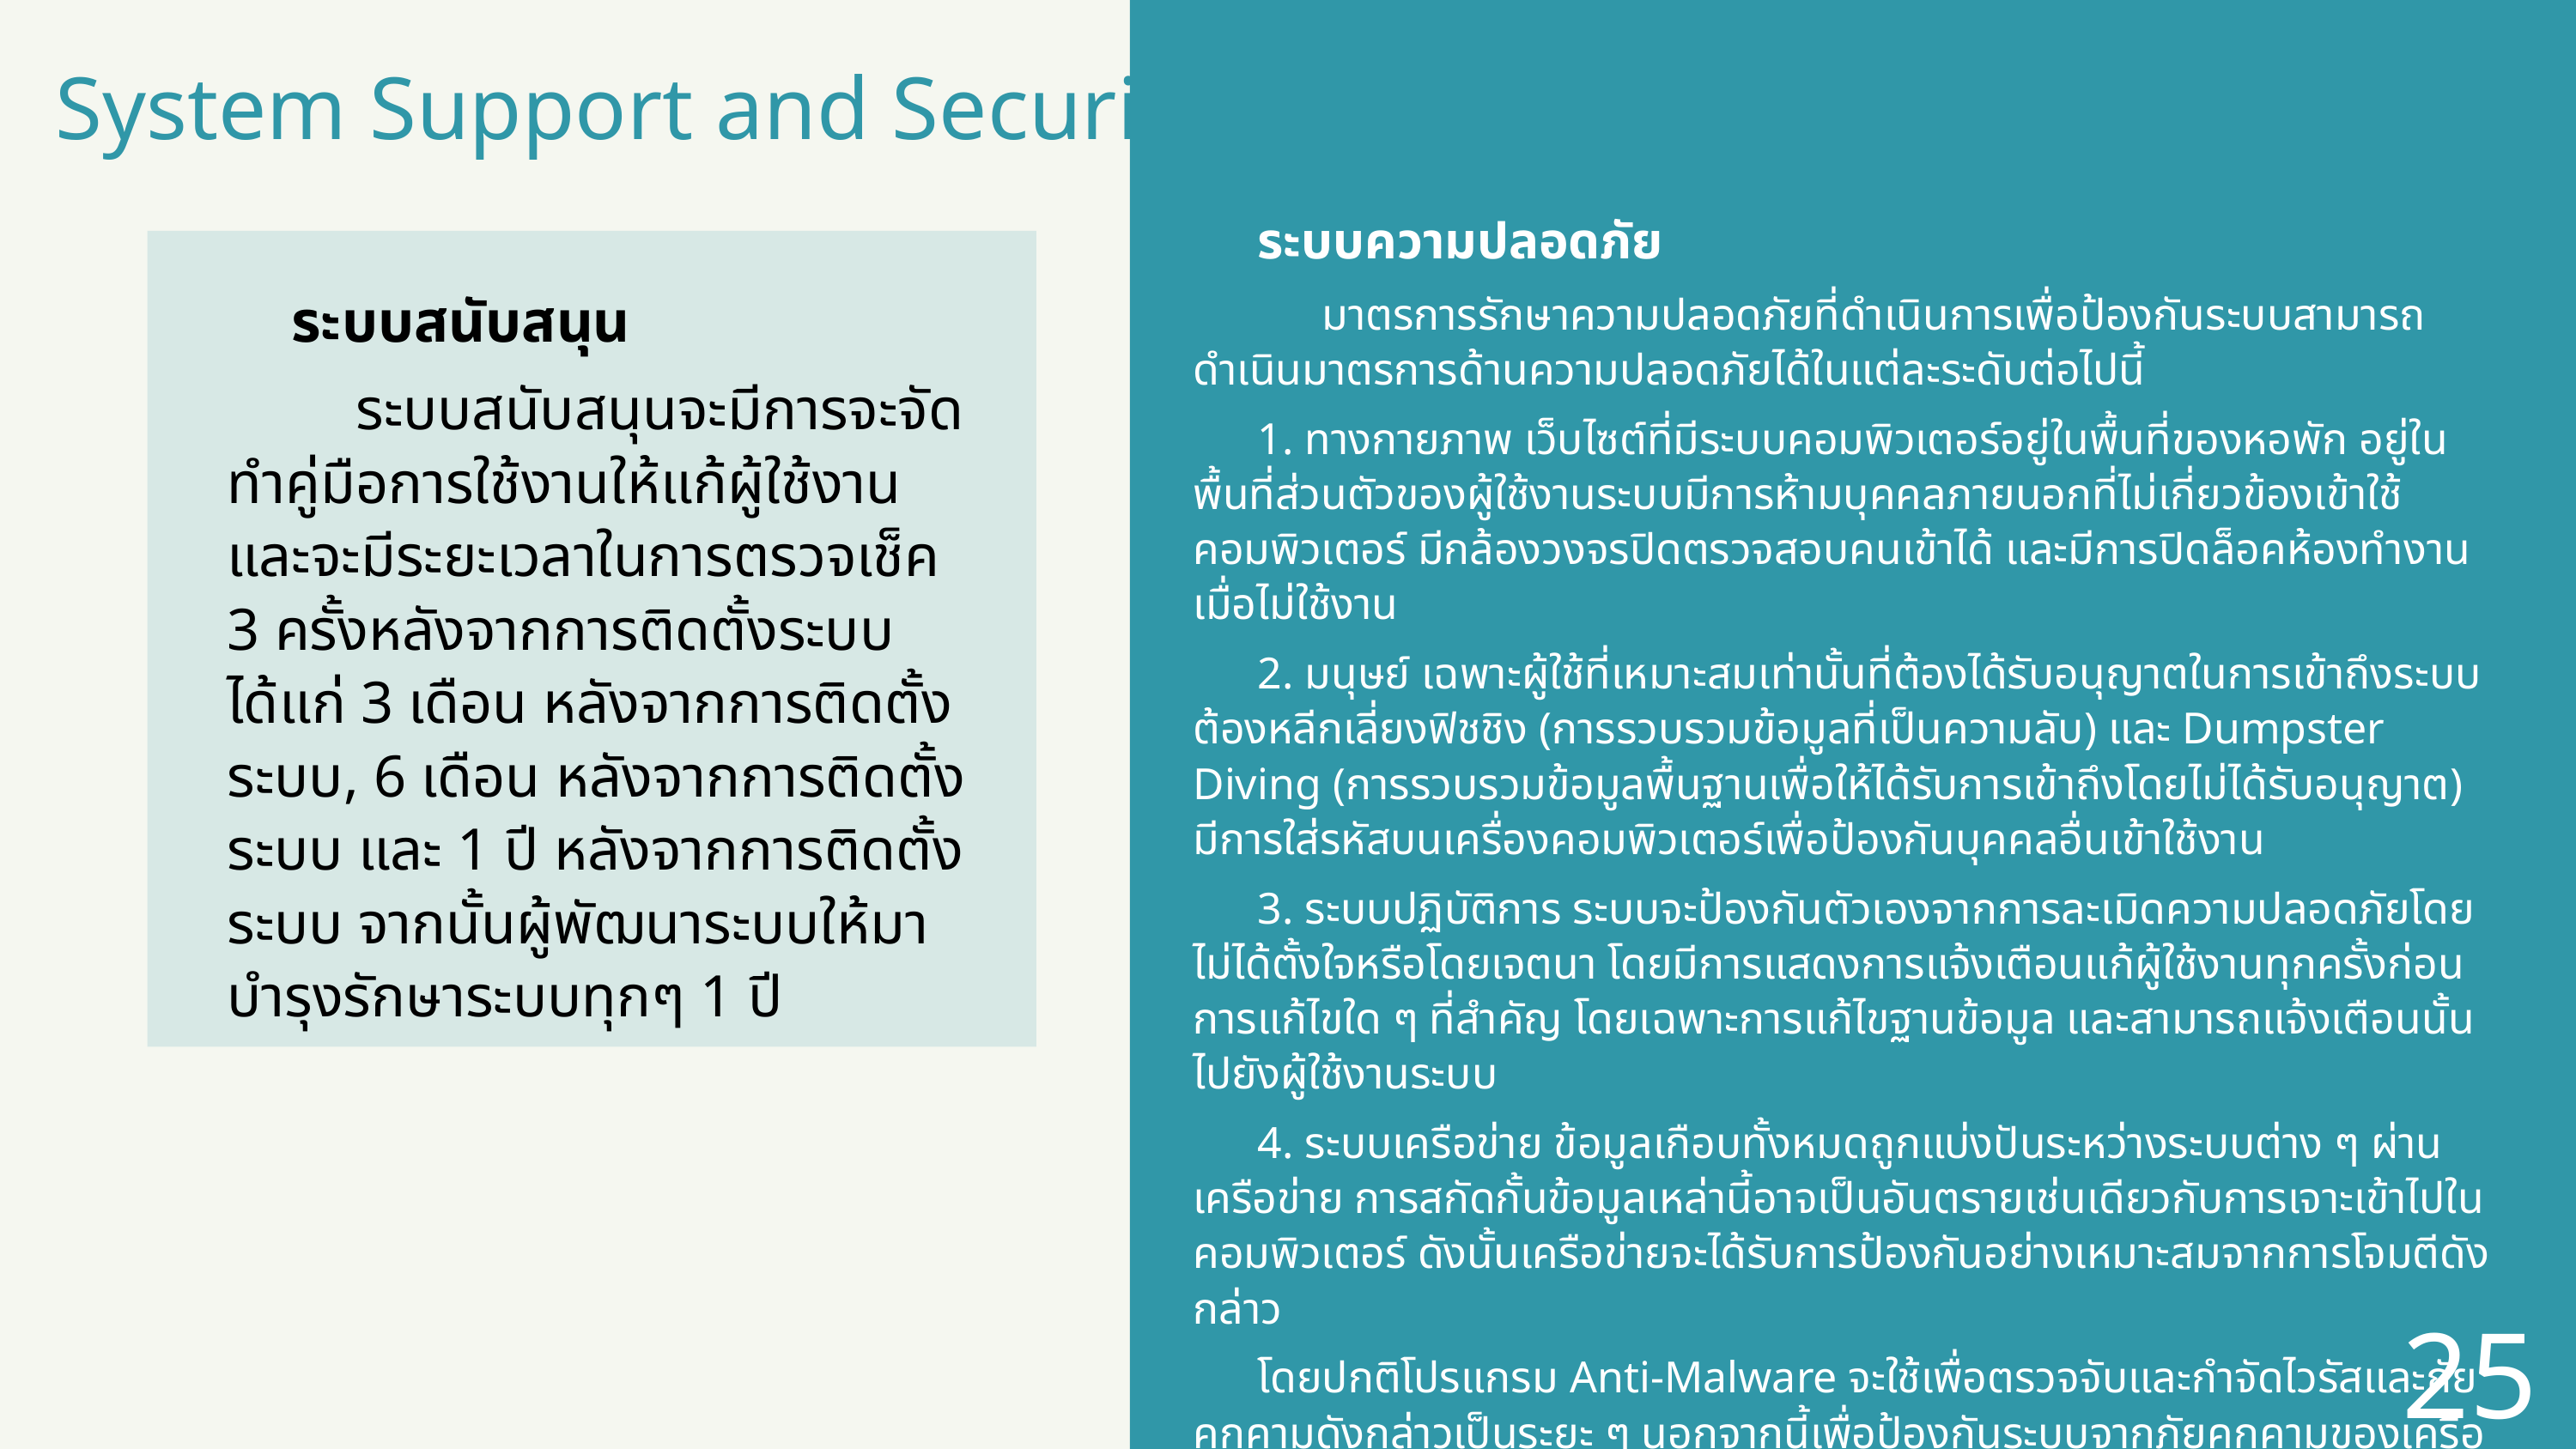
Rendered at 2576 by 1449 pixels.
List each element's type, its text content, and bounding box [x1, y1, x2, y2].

text_box System Support and Security [43, 46, 1340, 163]
slide_number 25 [2249, 1355, 2550, 1407]
text_box [147, 230, 1036, 1047]
text_box [1129, 0, 2576, 1449]
text_box ระบบสนับสนุน ระบบสนับสนุนจะมีการจะจัดทำคู่มือการใช้งานให้แก้ผู้ใช้งาน และจะมีระยะเวลาในการตรวจเช็ค 3 ครั้งหลังจากการติดตั้งระบบ ได้แก่ 3 เดือน หลังจากการติดตั้งระบบ, 6 เดือน หลังจากการติดตั้งระบบ และ 1 ปี หลังจากการติดตั้งระบบ จากนั้นผู้พัฒนาระบบให้มาบำรุงรักษาระบบทุกๆ 1 ปี [214, 273, 999, 1035]
text_box ระบบความปลอดภัย มาตรการรักษาความปลอดภัยที่ดำเนินการเพื่อป้องกันระบบสามารถดำเนินมาตรการด้านความปลอดภัยได้ในแต่ละระดับต่อไปนี้ 1. ทางกายภาพ เว็บไซต์ที่มีระบบคอมพิวเตอร์อยู่ในพื้นที่ของหอพัก อยู่ในพื้นที่ส่วนตัวของผู้ใช้งานระบบมีการห้ามบุคคลภายนอกที่ไม่เกี่ยวข้องเข้าใช้คอมพิวเตอร์ มีกล้องวงจรปิดตรวจสอบคนเข้าได้ และมีการปิดล็อคห้องทำงานเมื่อไม่ใช้งาน 2. มนุษย์ เฉพาะผู้ใช้ที่เหมาะสมเท่านั้นที่ต้องได้รับอนุญาตในการเข้าถึงระบบ ต้องหลีกเลี่ยงฟิชชิง (การรวบรวมข้อมูลที่เป็นความลับ) และ Dumpster Diving (การรวบรวมข้อมูลพื้นฐานเพื่อให้ได้รับการเข้าถึงโดยไม่ได้รับอนุญาต) มีการใส่รหัสบนเครื่องคอมพิวเตอร์เพื่อป้องกันบุคคลอื่นเข้าใช้งาน 3. ระบบปฏิบัติการ ระบบจะป้องกันตัวเองจากการละเมิดความปลอดภัยโดยไม่ได้ตั้งใจหรือโดยเจตนา โดยมีการแสดงการแจ้งเตือนแก้ผู้ใช้งานทุกครั้งก่อนการแก้ไขใด ๆ ที่สำคัญ โดยเฉพาะการแก้ไขฐานข้อมูล และสามารถแจ้งเตือนนั้นไปยังผู้ใช้งานระบบ 4. ระบบเครือข่าย ข้อมูลเกือบทั้งหมดถูกแบ่งปันระหว่างระบบต่าง ๆ ผ่านเครือข่าย การสกัดกั้นข้อมูลเหล่านี้อาจเป็นอันตรายเช่นเดียวกับการเจาะเข้าไปในคอมพิวเตอร์ ดังนั้นเครือข่ายจะได้รับการป้องกันอย่างเหมาะสมจากการโจมตีดังกล่าว โดยปกติโปรแกรม Anti-Malware จะใช้เพื่อตรวจจับและกำจัดไวรัสและภัยคุกคามดังกล่าวเป็นระยะ ๆ นอกจากนี้เพื่อป้องกันระบบจากภัยคุกคามของเครือข่ายไฟร์วอลล์ยังถูกใช้ด้วย [1180, 198, 2509, 1449]
